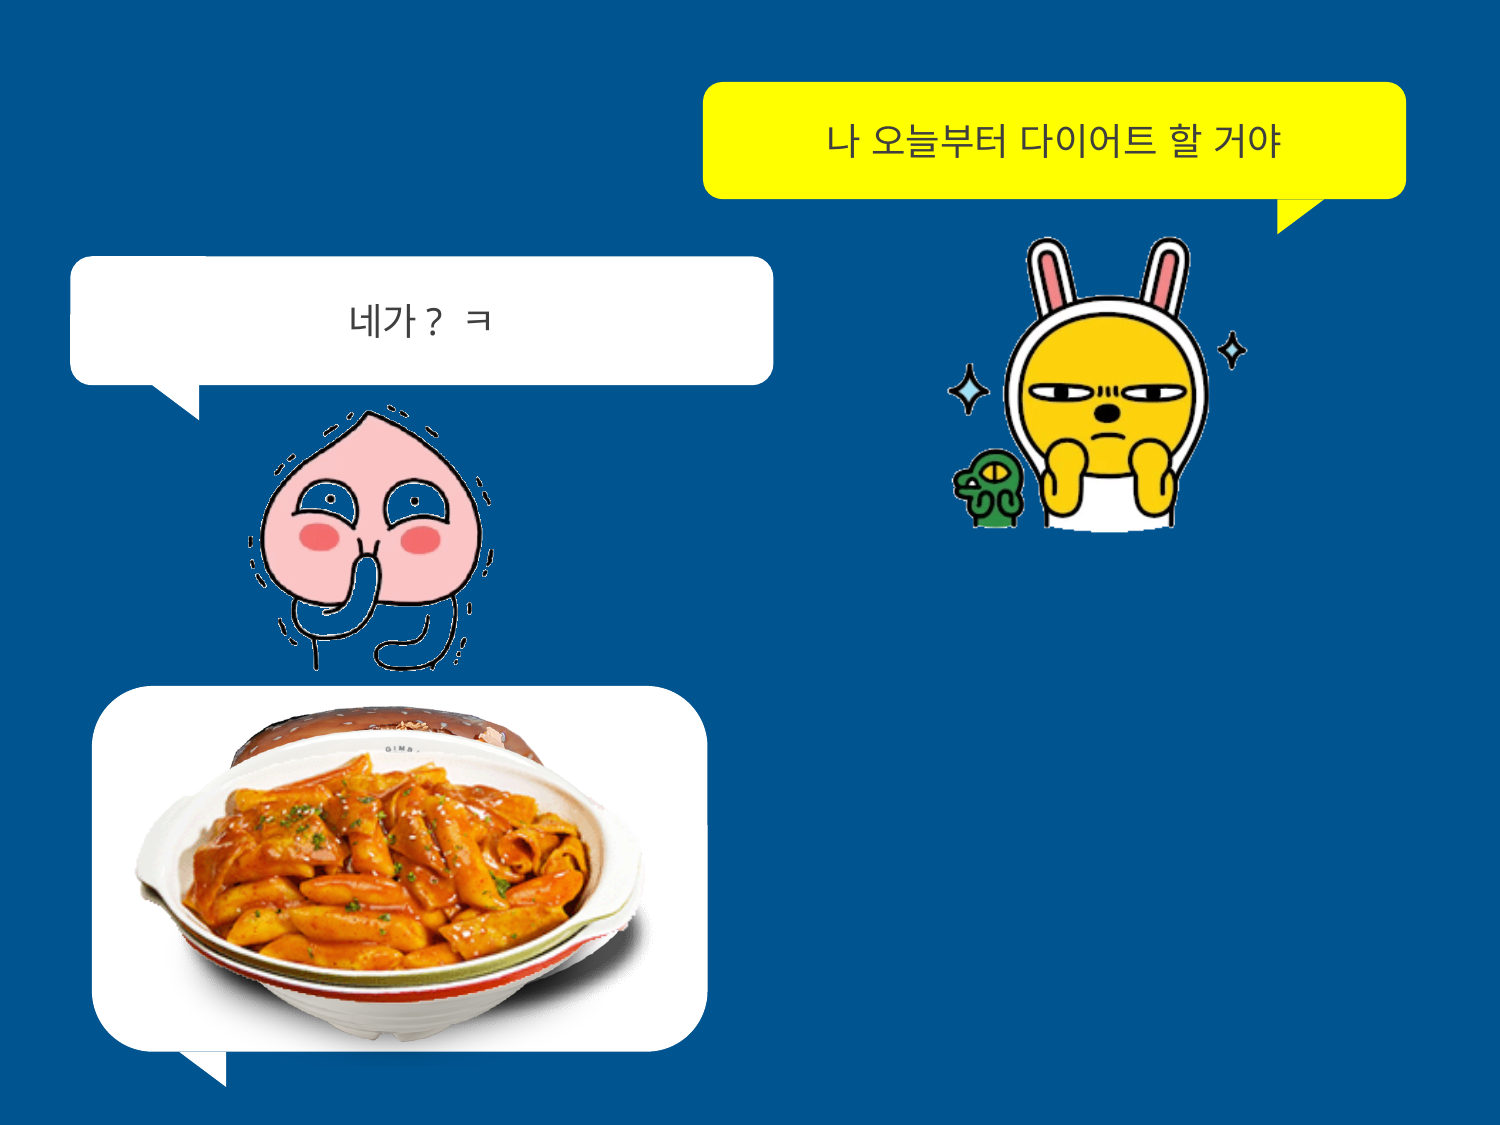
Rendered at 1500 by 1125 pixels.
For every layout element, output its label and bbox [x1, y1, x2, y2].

text_box [91, 1079, 708, 1087]
text_box [703, 81, 1407, 235]
text_box [70, 256, 774, 421]
picture [925, 210, 1266, 551]
text_box [91, 685, 224, 719]
text_box [537, 685, 708, 719]
picture [45, 361, 739, 1079]
